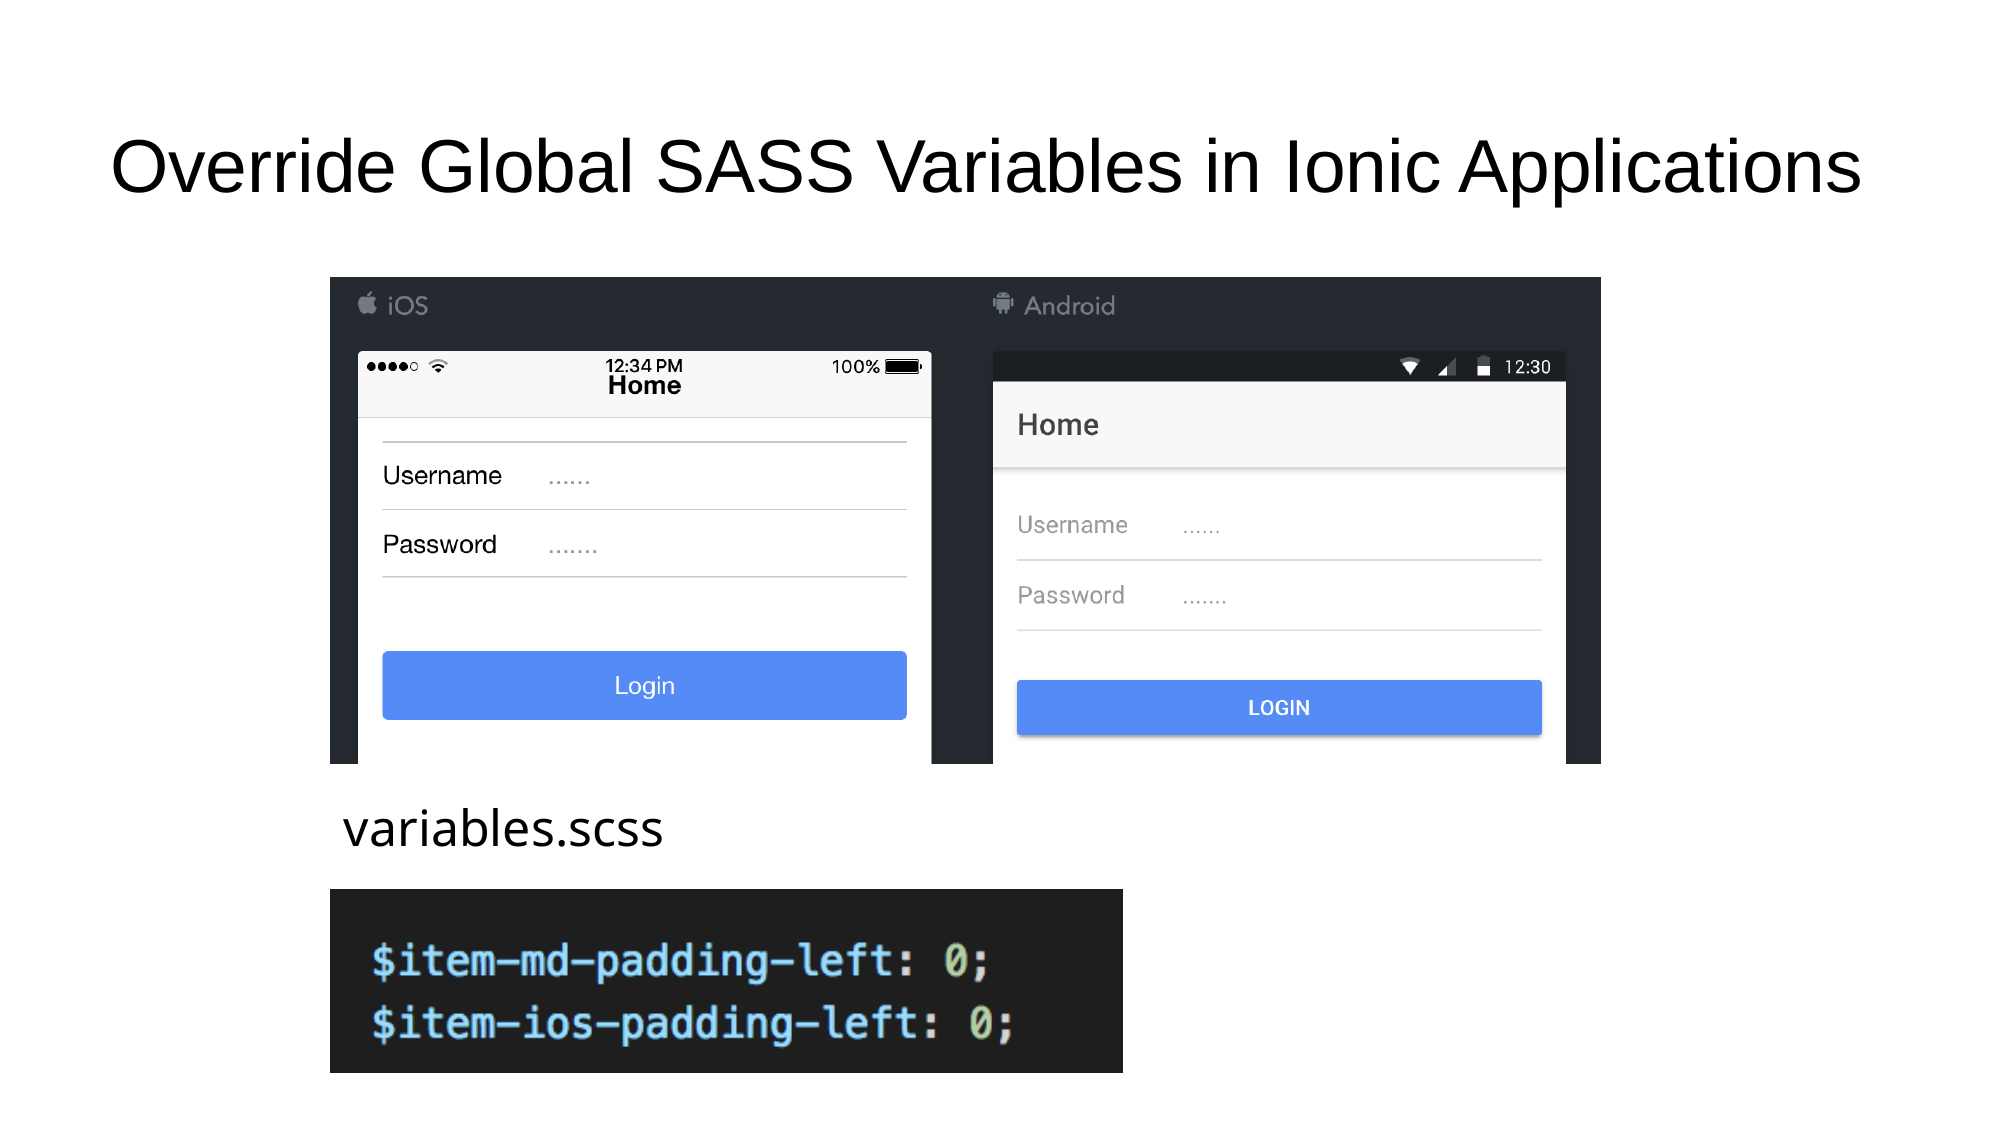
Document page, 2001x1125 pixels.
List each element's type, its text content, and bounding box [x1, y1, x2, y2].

picture [330, 889, 1123, 1073]
picture [330, 277, 1602, 764]
text_box variables.scss [329, 788, 680, 864]
title Override Global SASS Variables in Ionic Applications [94, 59, 1935, 278]
